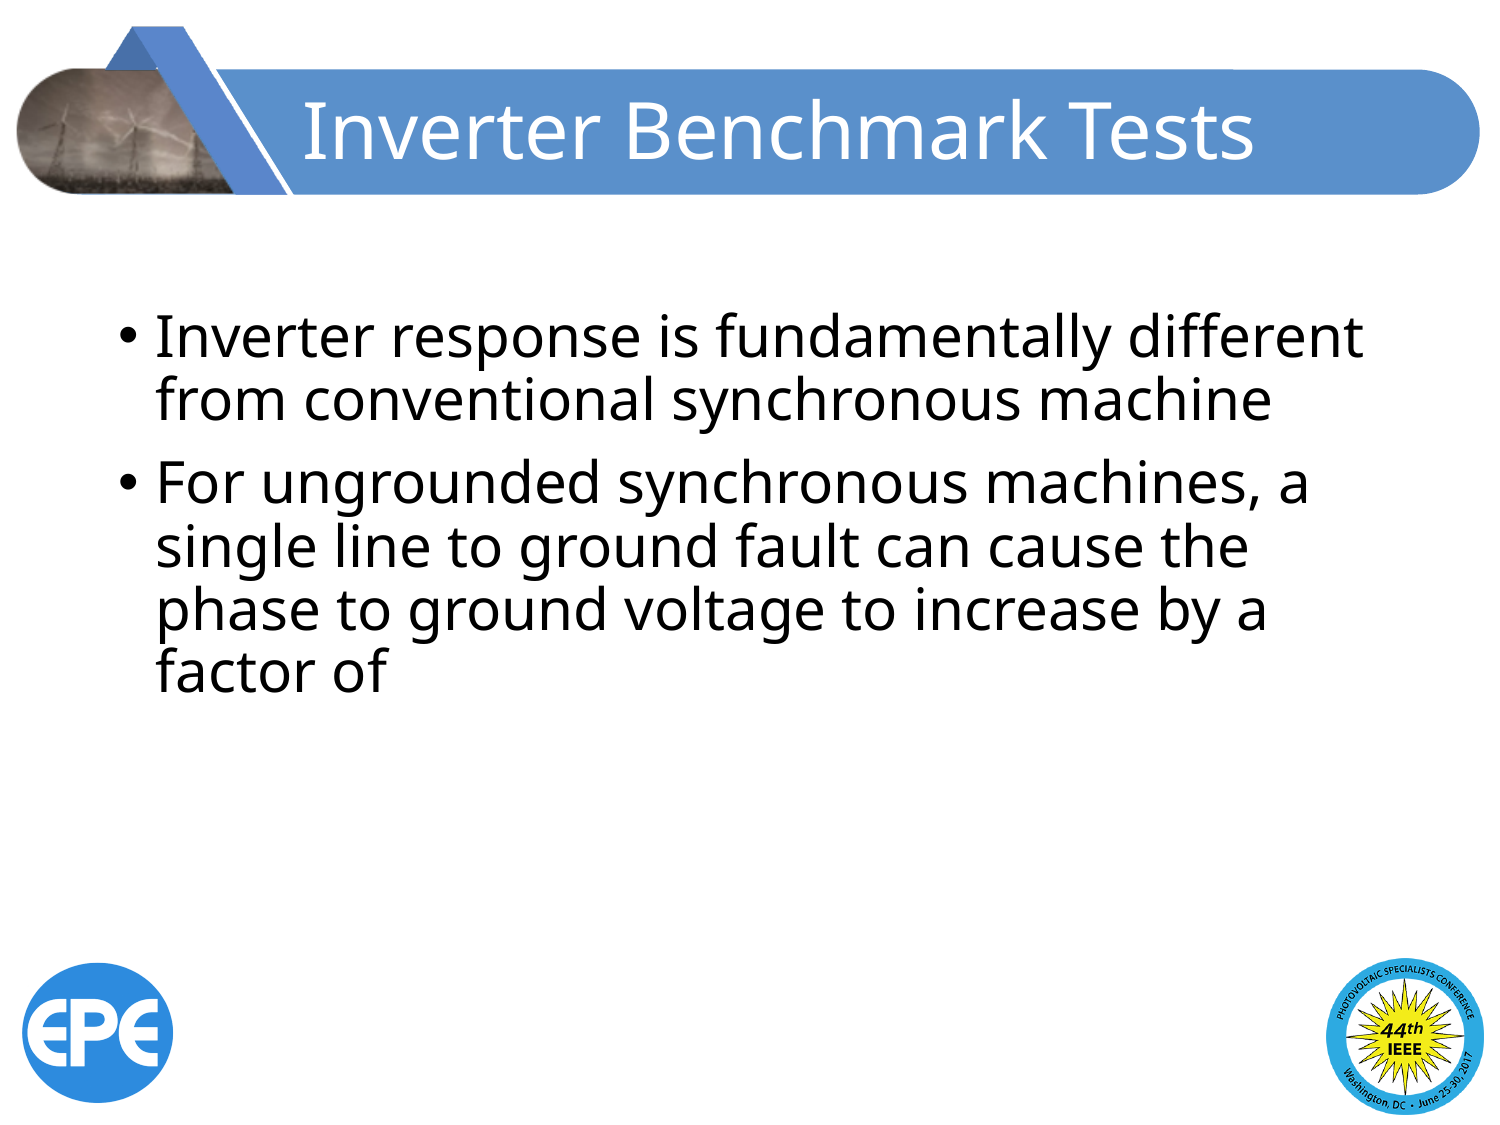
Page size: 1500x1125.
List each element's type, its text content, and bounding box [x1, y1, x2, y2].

picture [7, 946, 185, 1123]
picture [1326, 958, 1484, 1115]
picture [7, 16, 290, 212]
title Inverter Benchmark Tests [287, 25, 1500, 243]
